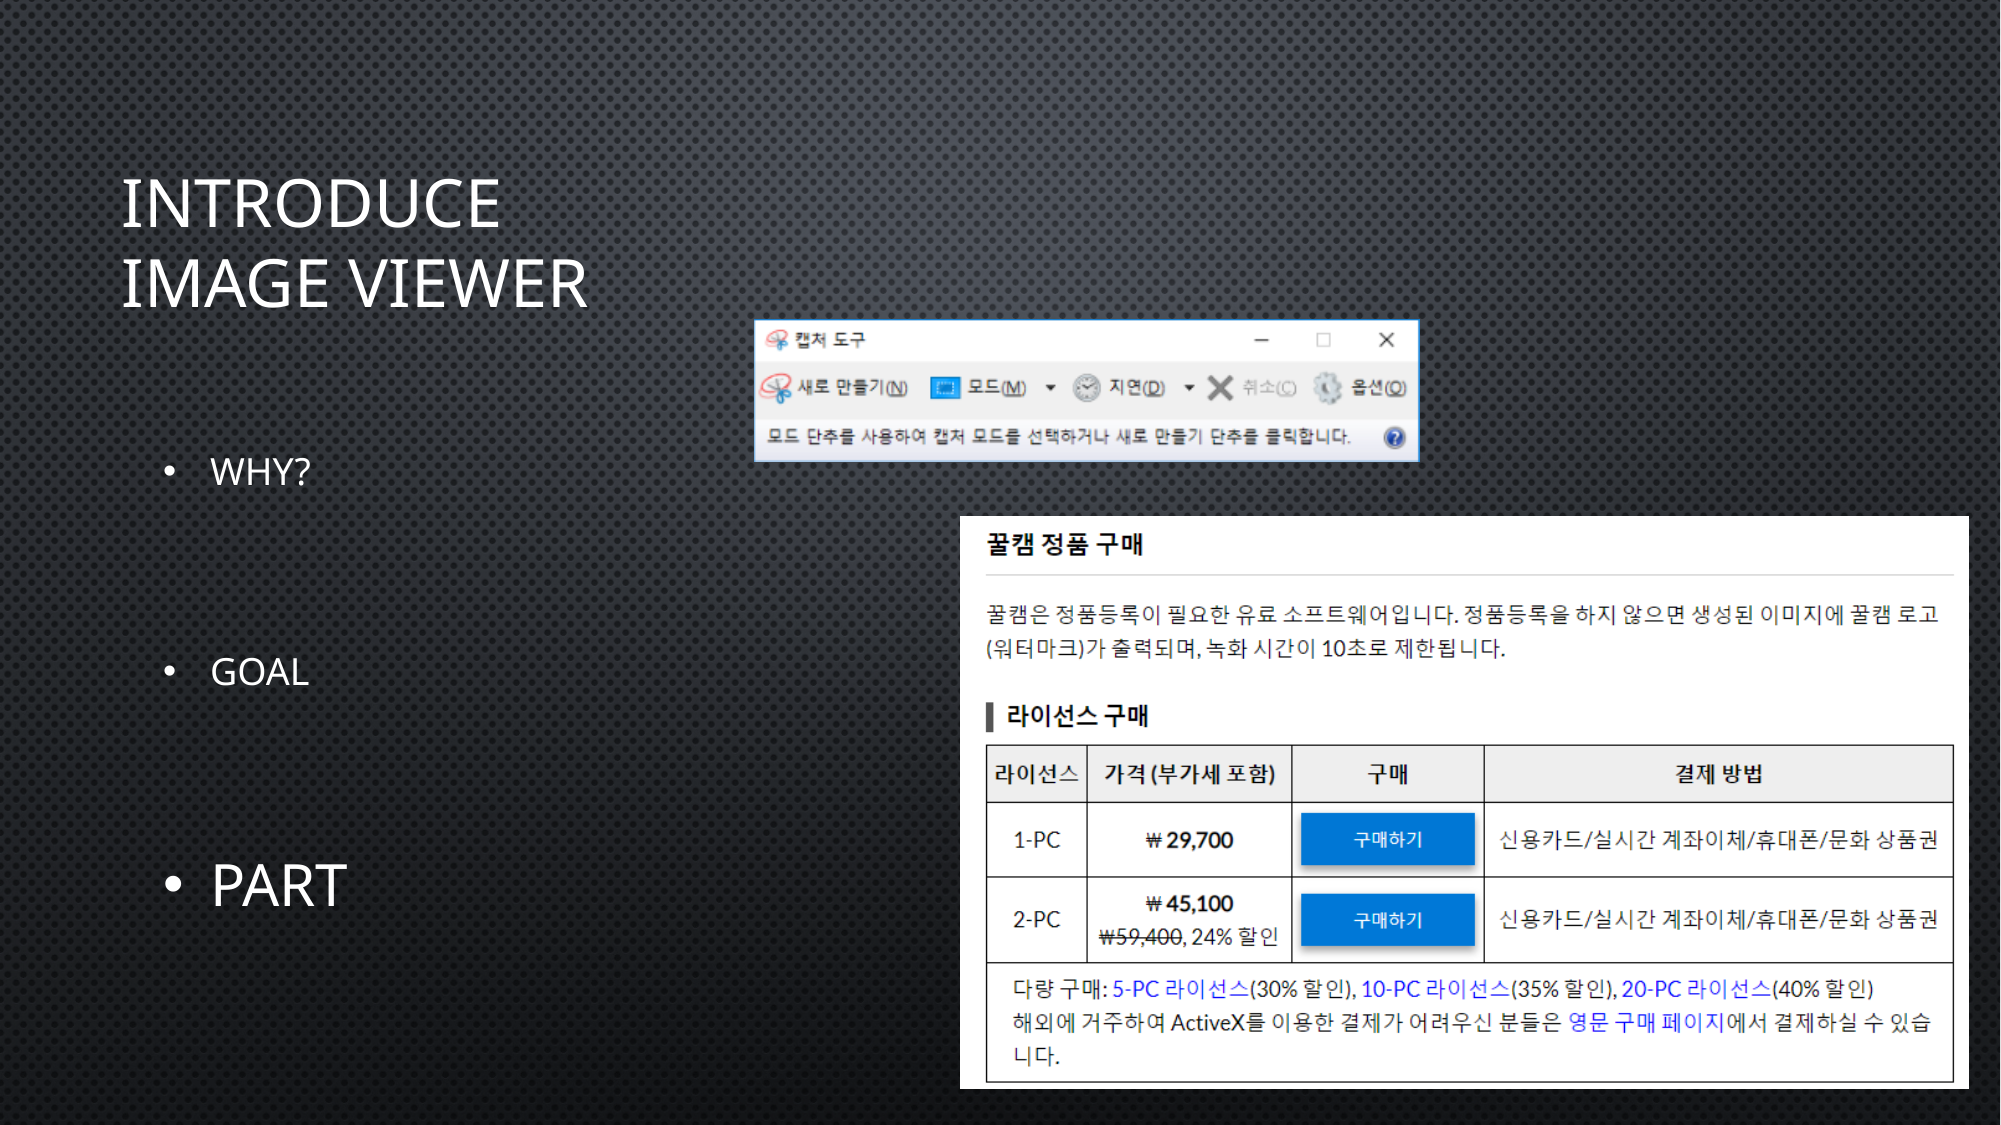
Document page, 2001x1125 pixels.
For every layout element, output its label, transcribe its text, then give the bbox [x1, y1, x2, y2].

text_box Why? [148, 440, 385, 556]
title Introduce Image Viewer [106, 103, 706, 379]
list Goal [148, 640, 385, 756]
picture [753, 319, 1421, 462]
text_box Part [148, 840, 385, 956]
picture [959, 516, 1969, 1090]
